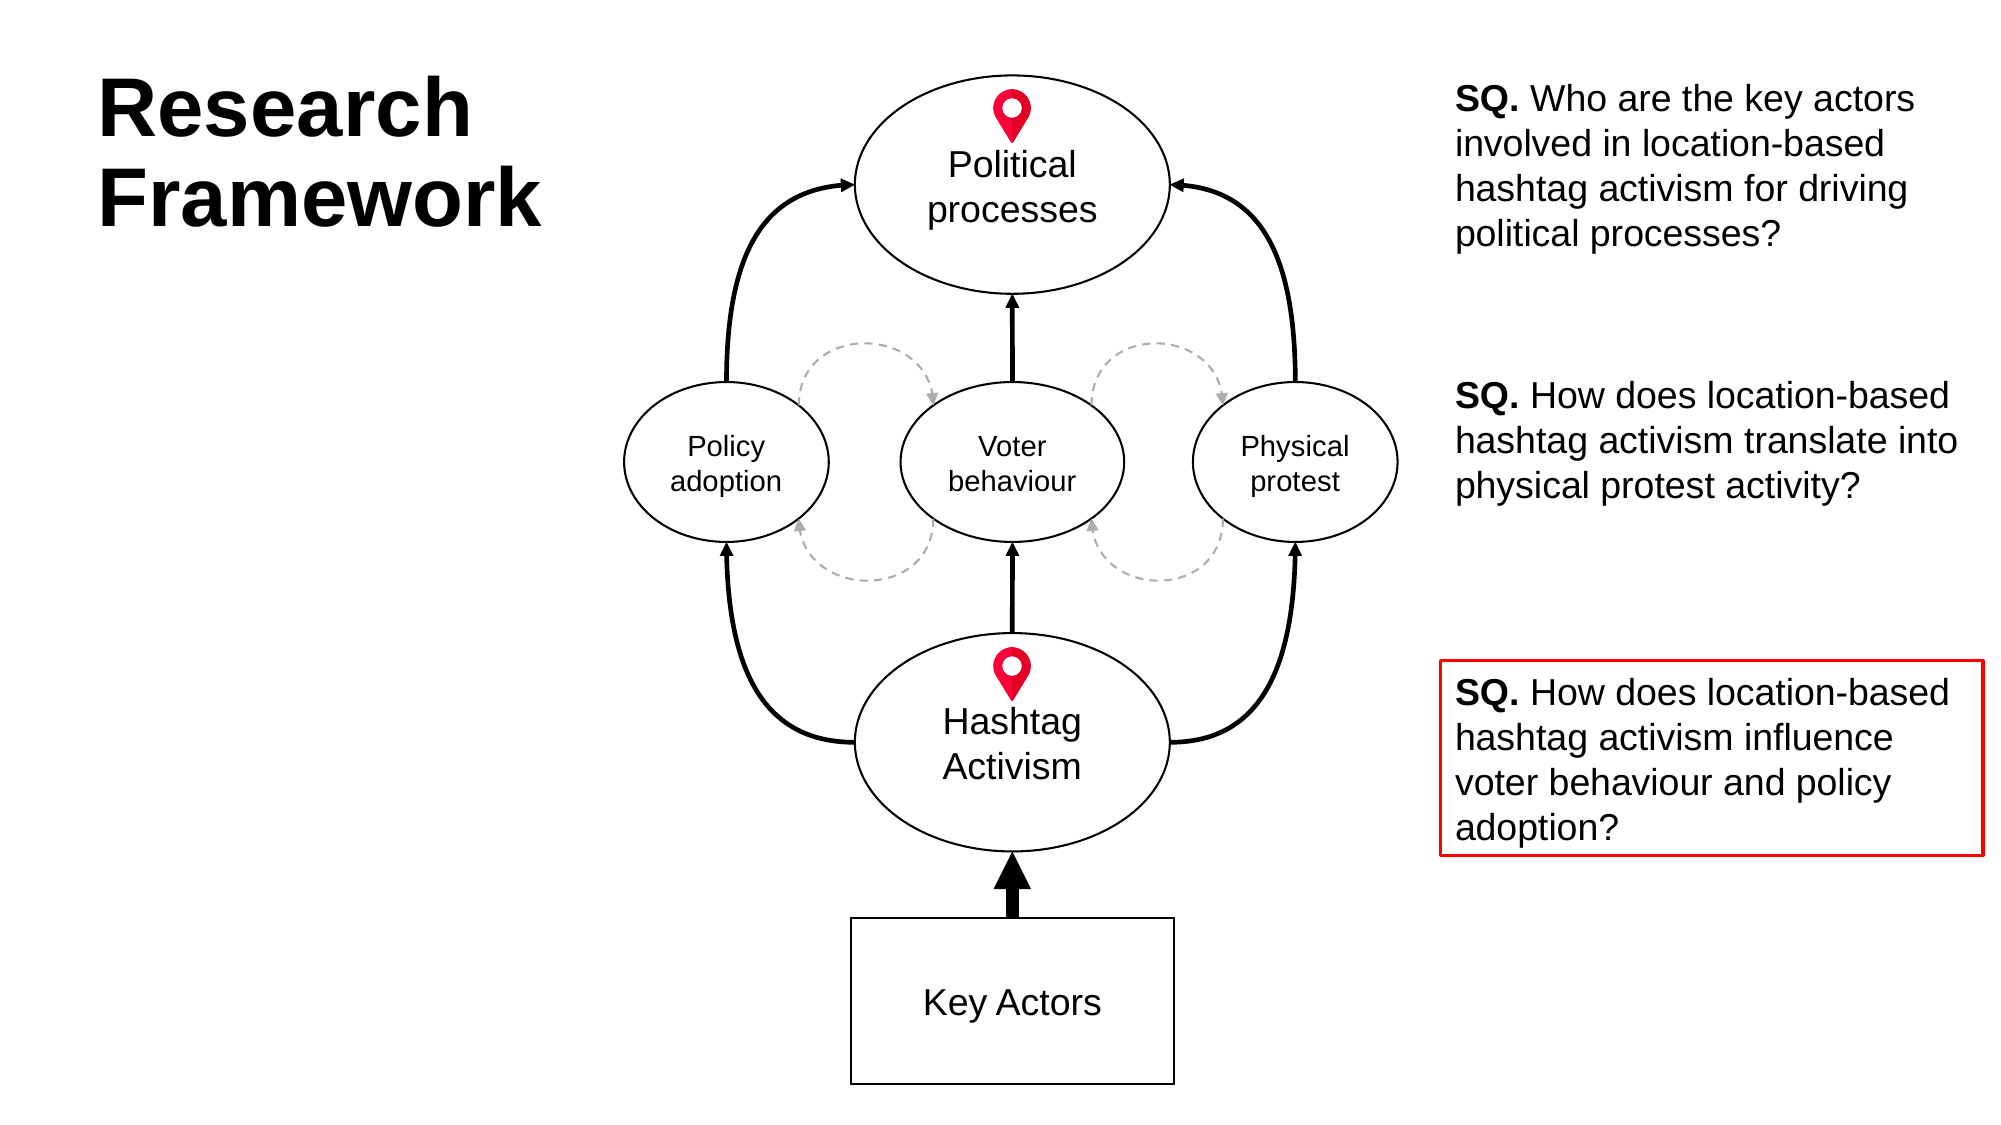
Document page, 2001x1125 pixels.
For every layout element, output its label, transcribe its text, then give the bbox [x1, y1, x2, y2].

picture [985, 89, 1039, 143]
text_box Hashtag Activism [853, 632, 1171, 853]
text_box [691, 219, 890, 348]
text_box Policy adoption [623, 381, 830, 543]
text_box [726, 542, 855, 743]
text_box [1133, 220, 1332, 347]
text_box SQ. How does location-based hashtag activism translate into physical protest activity? [1440, 363, 1983, 514]
text_box Physical protest [1191, 381, 1399, 543]
text_box Key Actors [850, 917, 1175, 1085]
text_box Research Framework [82, 45, 569, 264]
text_box SQ. Who are the key actors involved in location-based hashtag activism for driving political processes? [1440, 66, 1983, 261]
text_box SQ. How does location-based hashtag activism influence voter behaviour and policy adoption? [1440, 660, 1983, 856]
text_box Voter behaviour [899, 381, 1126, 543]
text_box Political processes [853, 74, 1171, 295]
picture [985, 647, 1039, 701]
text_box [1169, 542, 1296, 743]
